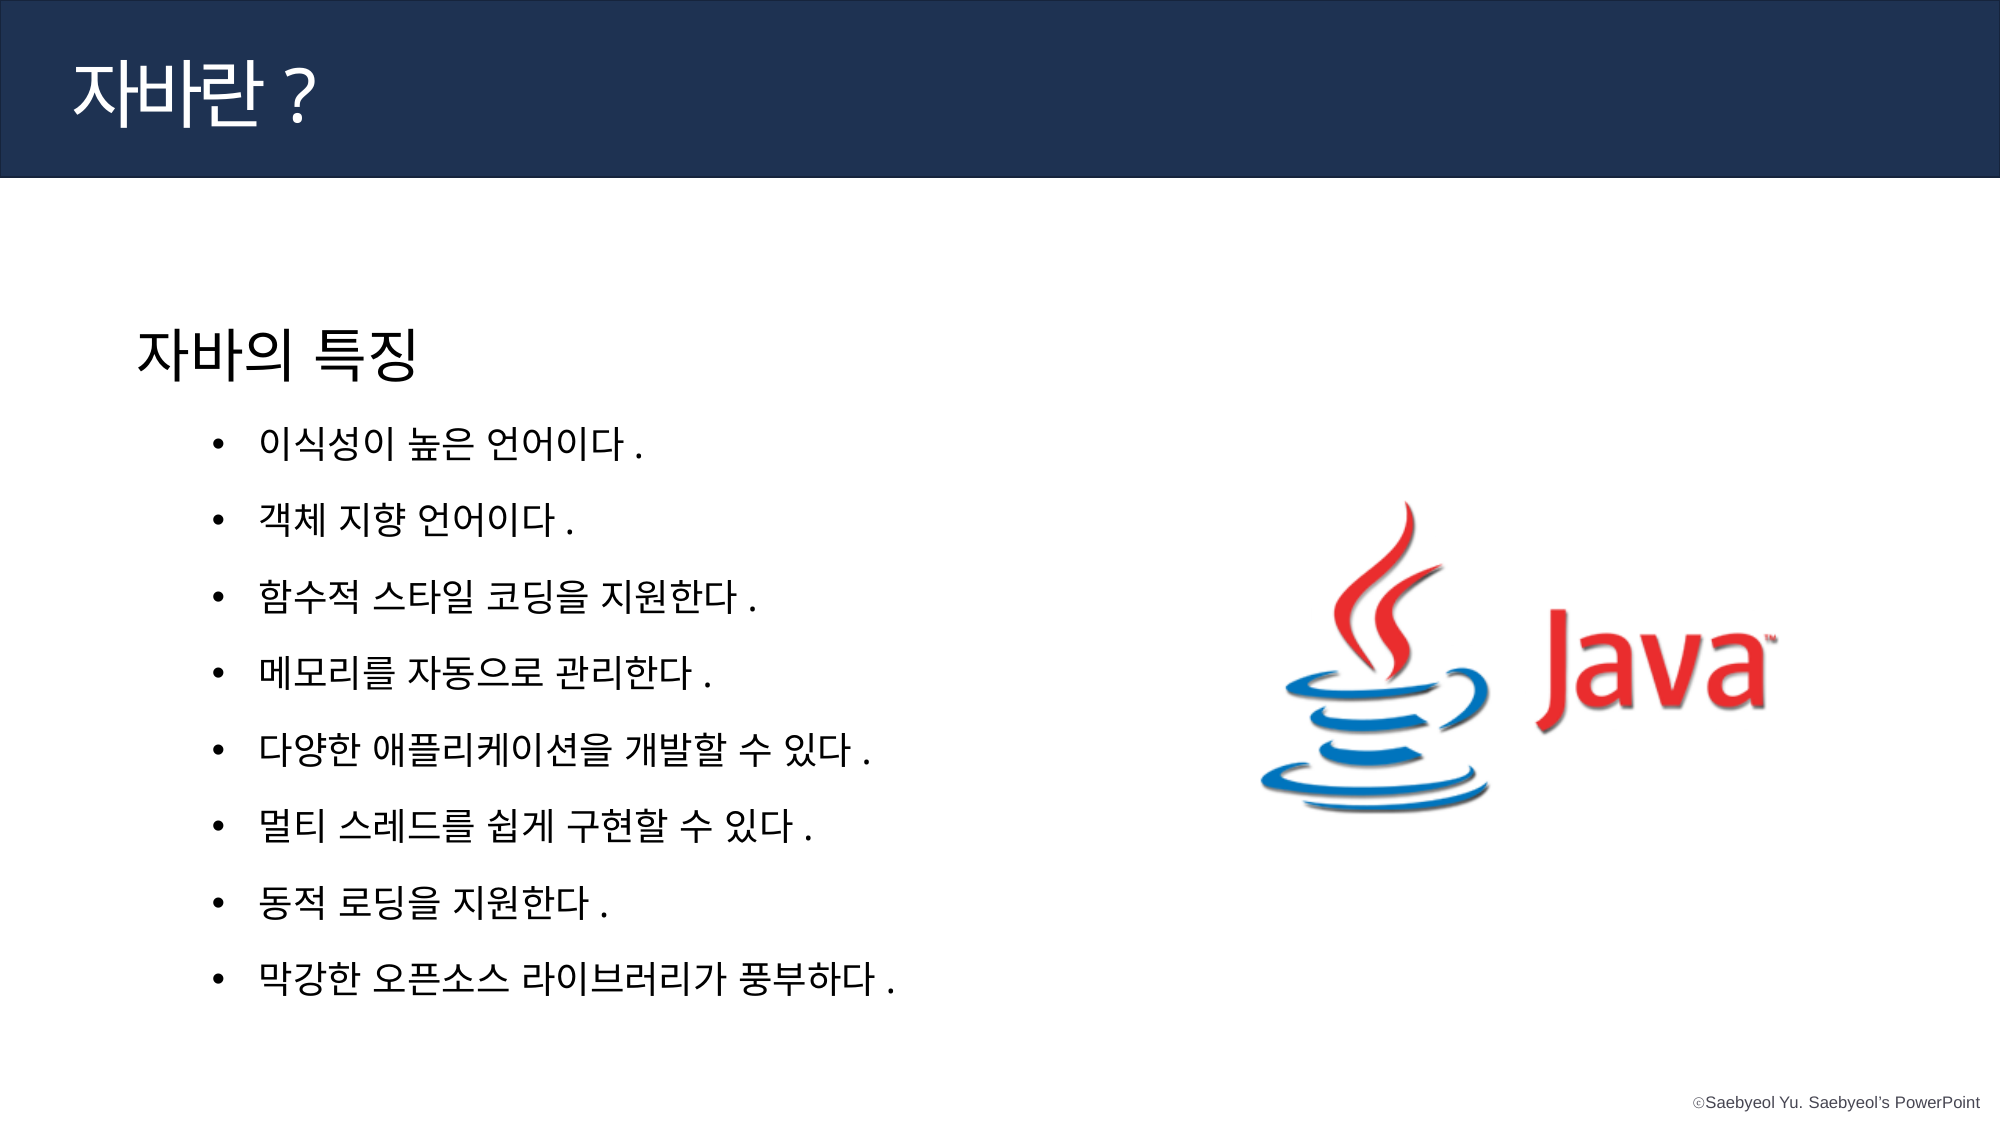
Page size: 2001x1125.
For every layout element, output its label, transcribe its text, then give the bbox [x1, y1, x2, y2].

text_box [0, 0, 2000, 178]
text_box 자바란? [57, 39, 332, 145]
text_box 자바의 특징 이식성이 높은 언어이다. 객체 지향 언어이다. 함수적 스타일 코딩을 지원한다. 메모리를 자동으로 관리한다. 다양한 애플리케이션을 개발할 수 있다. 멀티 스레드를 쉽게 구현할 수 있다. 동적 로딩을 지원한다. 막강한 오픈소스 라이브러리가 풍부하다. [122, 312, 957, 1009]
picture [1239, 482, 1798, 835]
